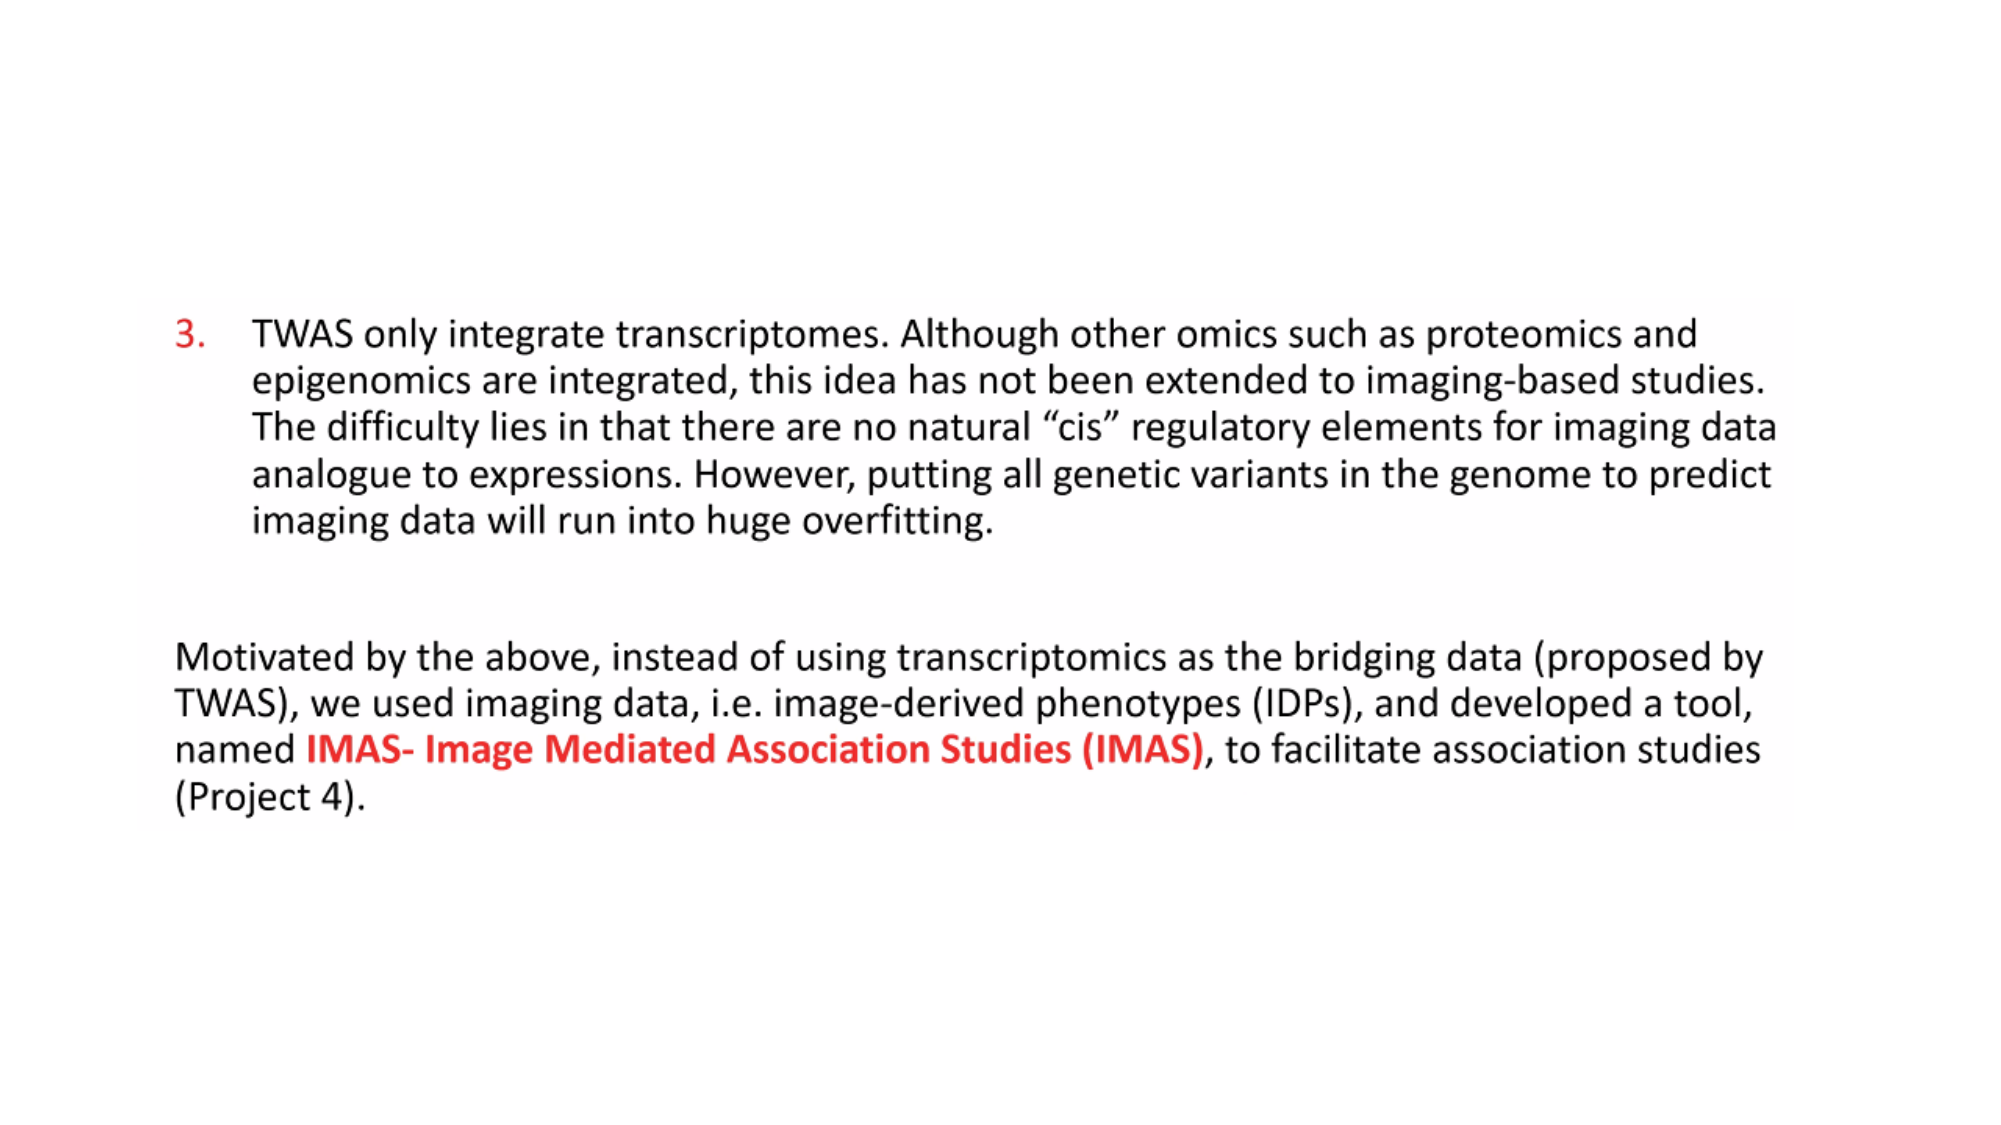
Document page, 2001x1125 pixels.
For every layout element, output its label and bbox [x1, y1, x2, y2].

list [137, 298, 1794, 831]
